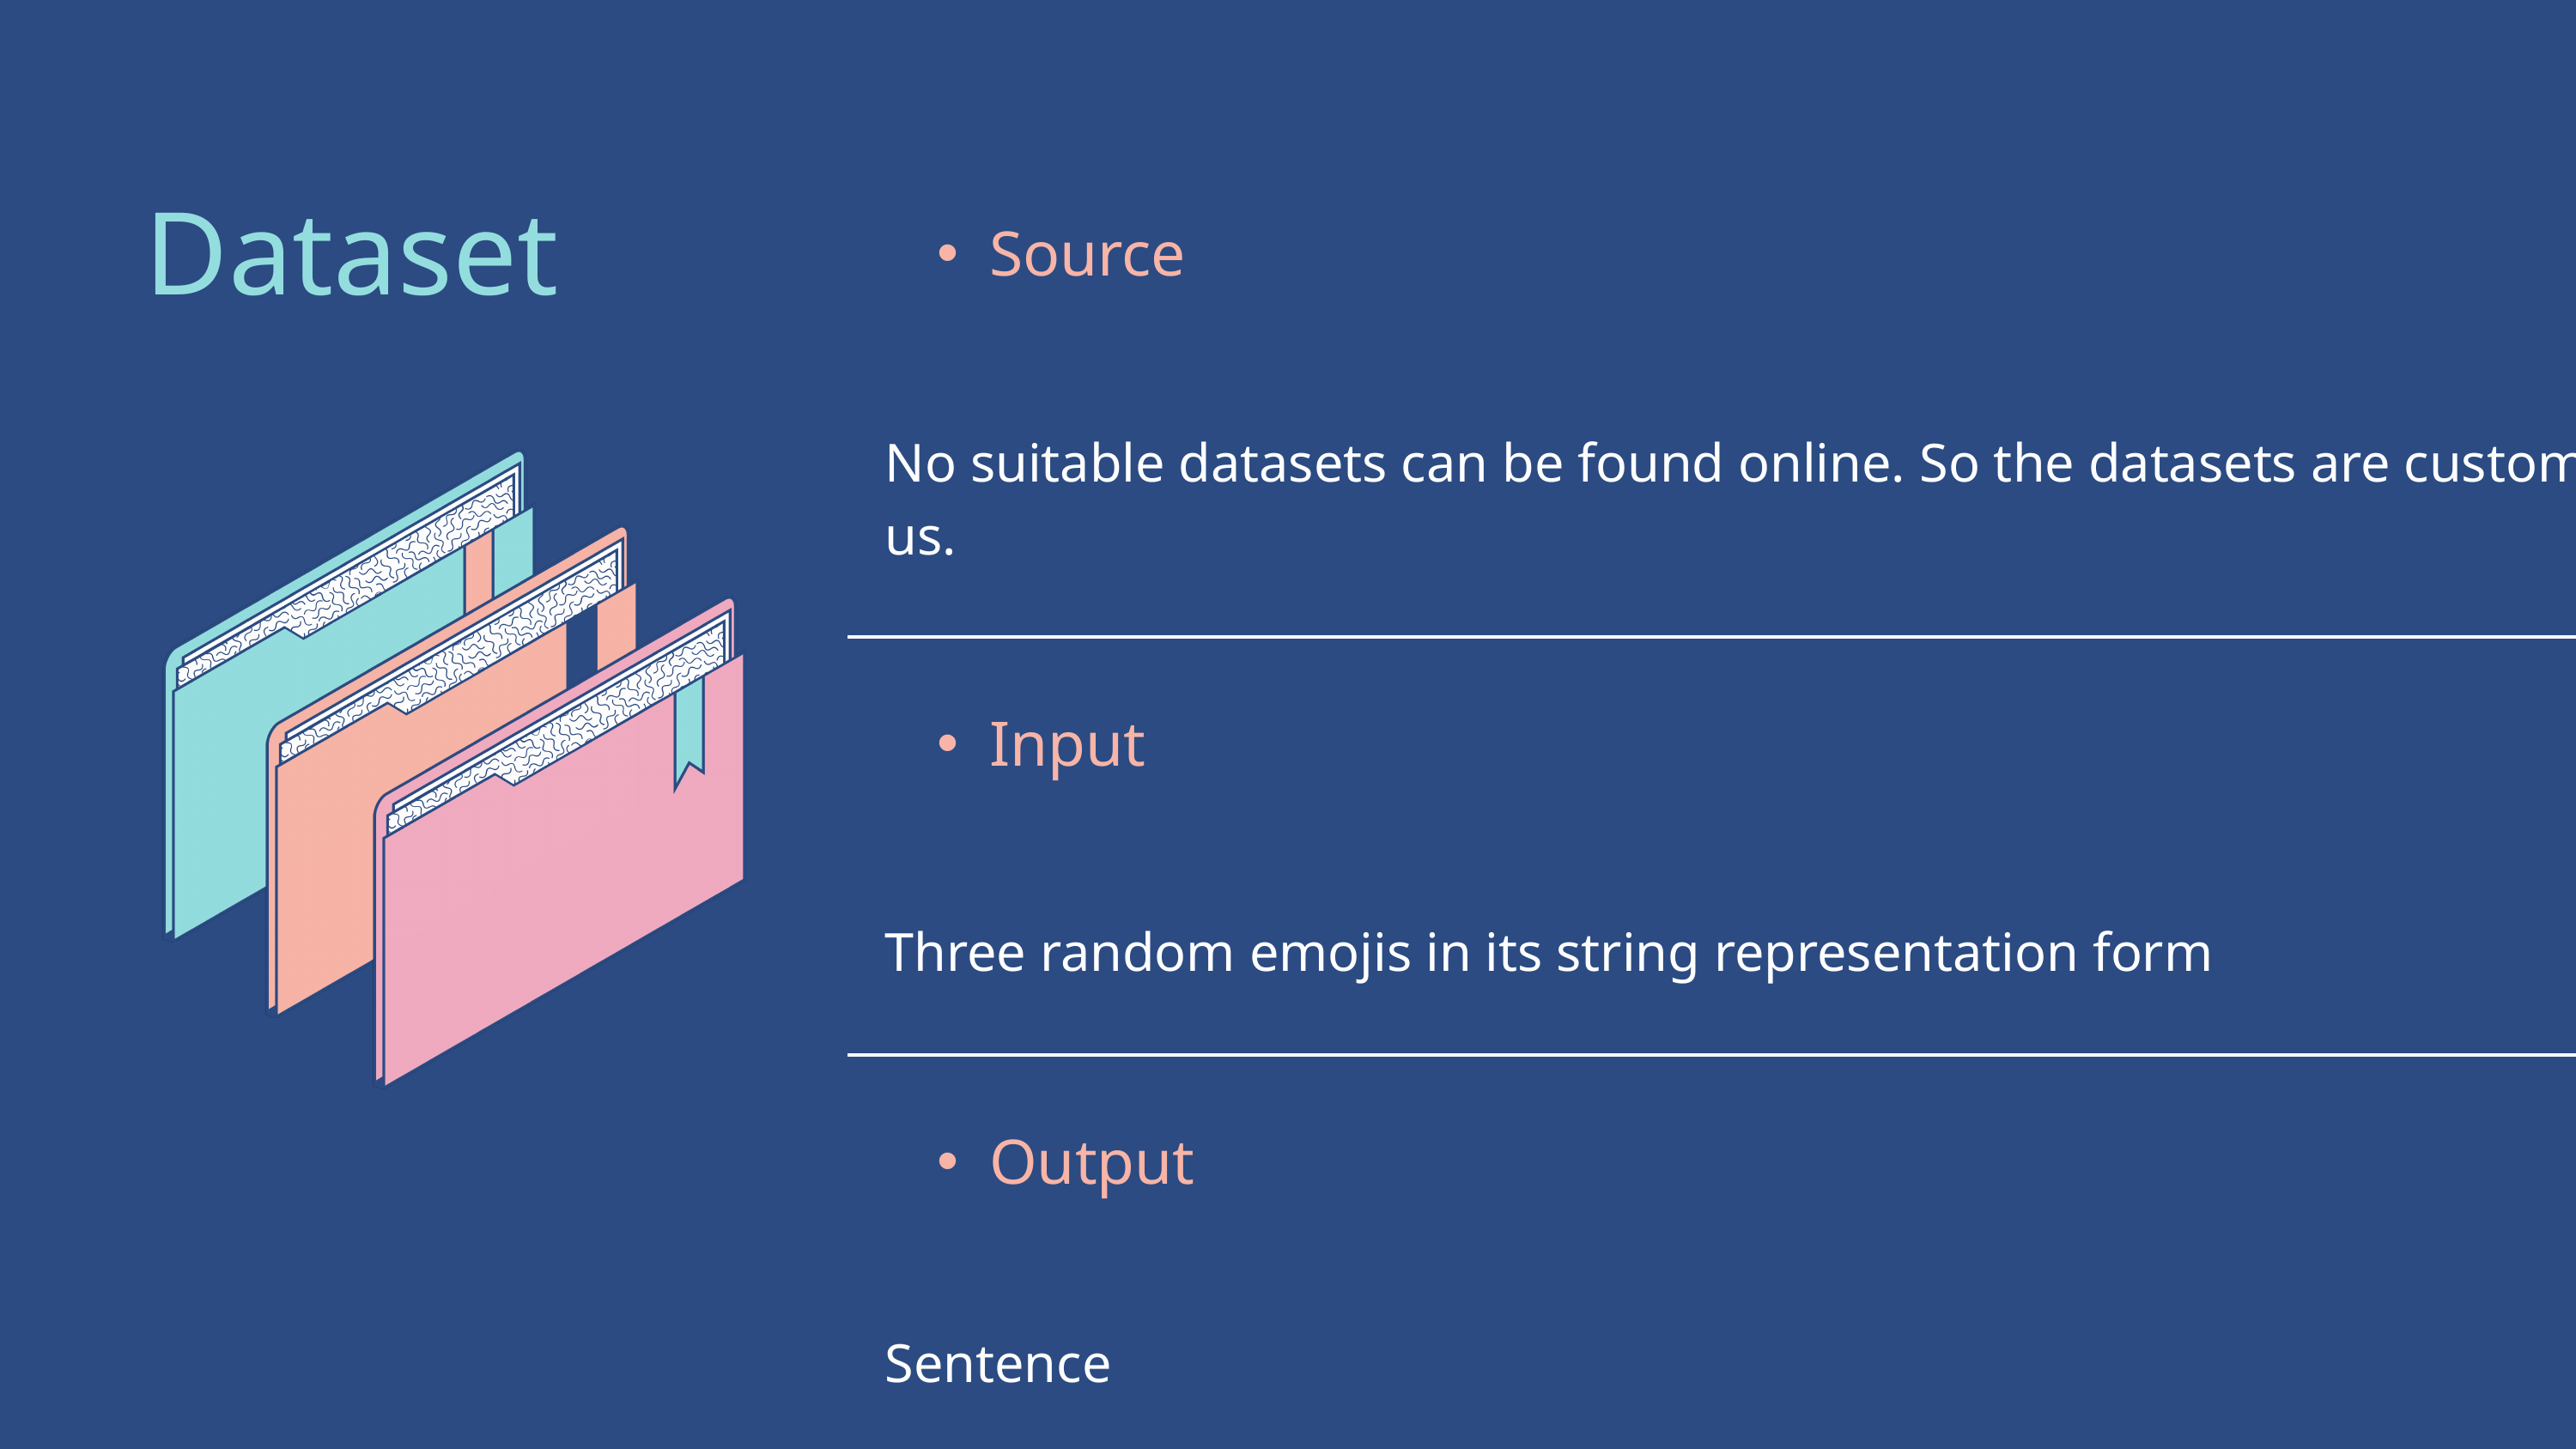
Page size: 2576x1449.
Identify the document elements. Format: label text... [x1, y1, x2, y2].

table_header Source [856, 149, 2576, 353]
table_cell No suitable datasets can be found online. So the datasets are custom made by us. [856, 361, 2576, 635]
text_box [161, 448, 746, 1089]
table_cell Three random emojis in its string representation form [856, 850, 2576, 1053]
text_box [144, 188, 958, 430]
table_cell Sentence [856, 1268, 2576, 1449]
table_cell Output [856, 1057, 2576, 1259]
table_cell Input [856, 639, 2576, 841]
